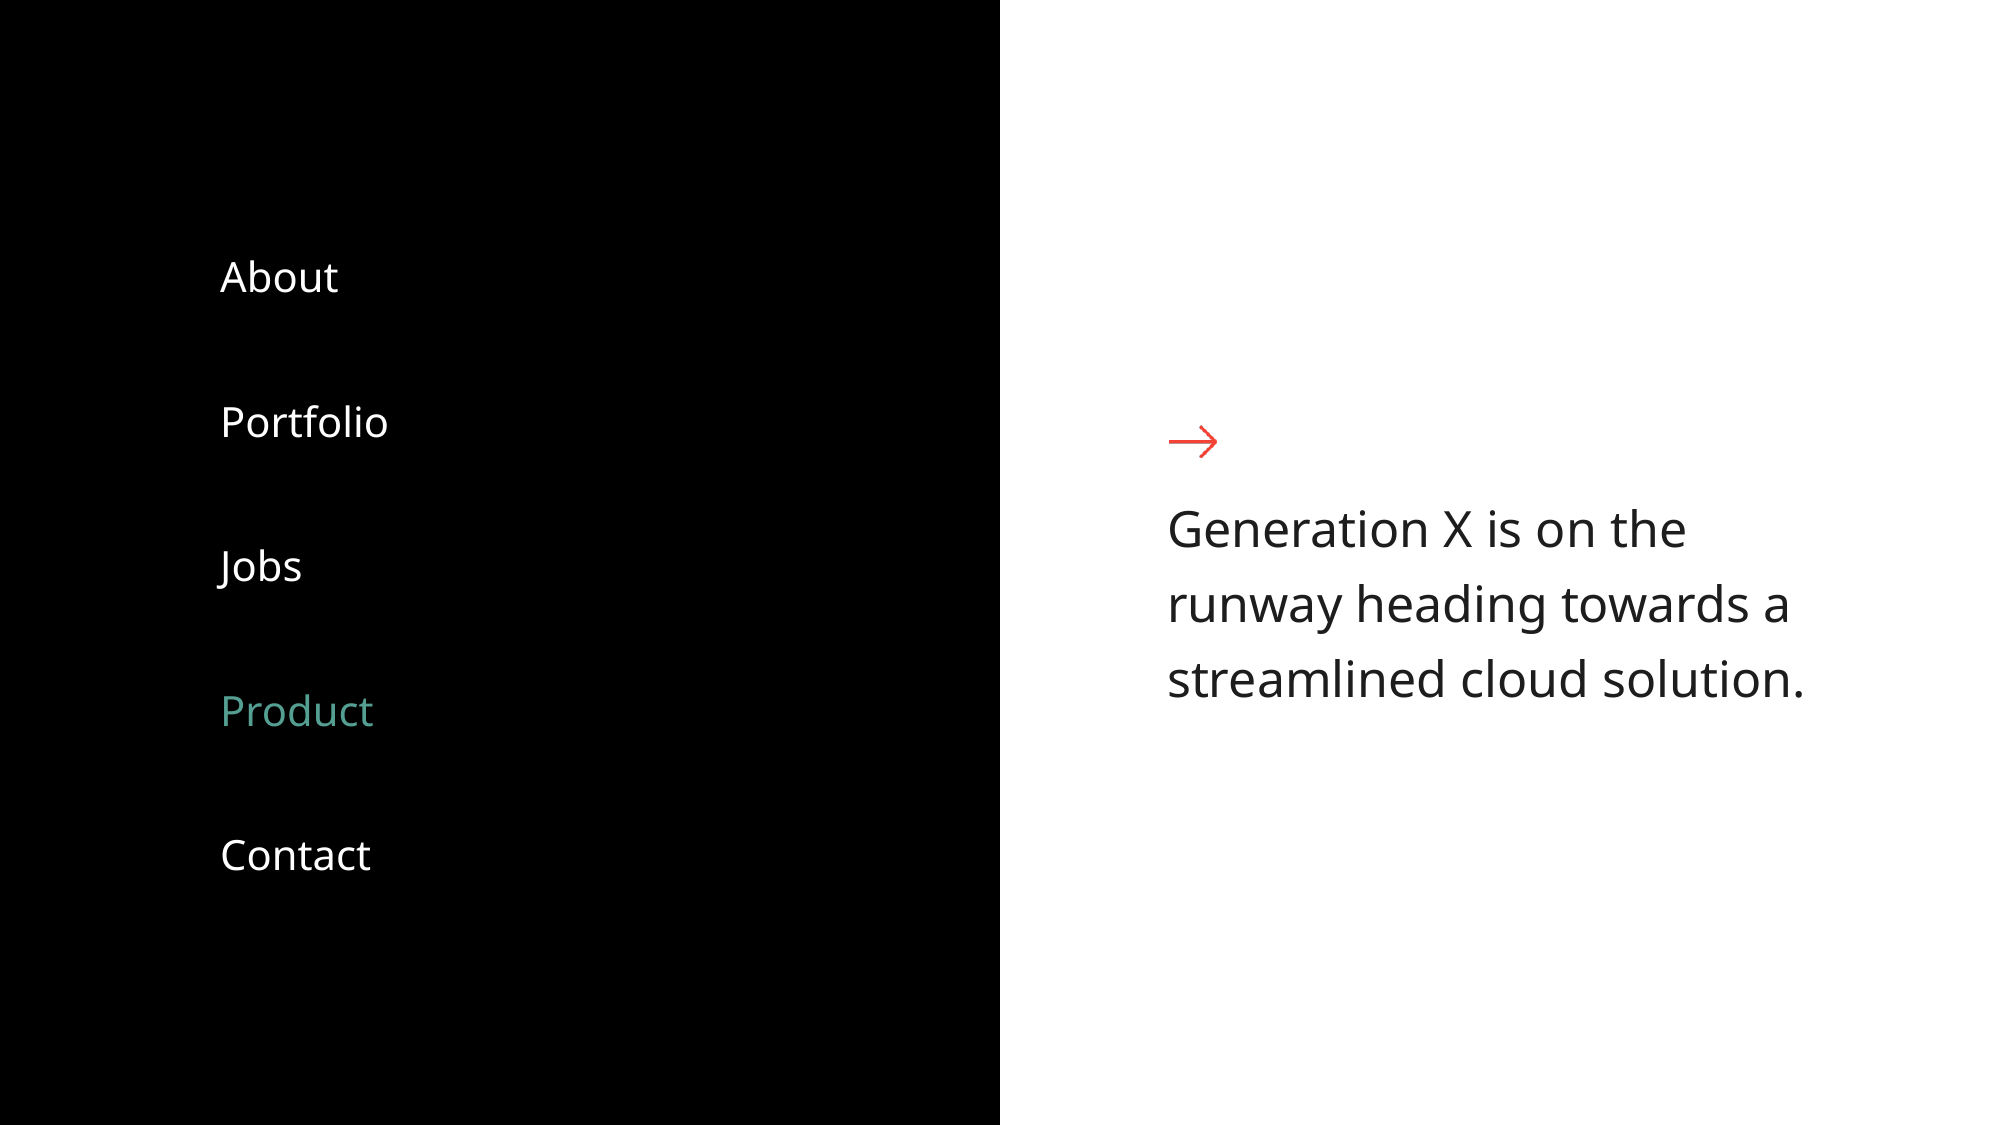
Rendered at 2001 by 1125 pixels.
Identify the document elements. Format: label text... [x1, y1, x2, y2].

text_box [0, 0, 1001, 1125]
text_box Generation X is on the runway heading towards a streamlined cloud solution. [1167, 482, 1853, 708]
text_box Portfolio [220, 390, 889, 446]
text_box Jobs [220, 534, 889, 590]
text_box About [220, 245, 889, 302]
text_box Product [220, 679, 889, 735]
text_box [1166, 406, 1228, 476]
picture [1167, 415, 1217, 465]
text_box Contact [220, 823, 889, 879]
